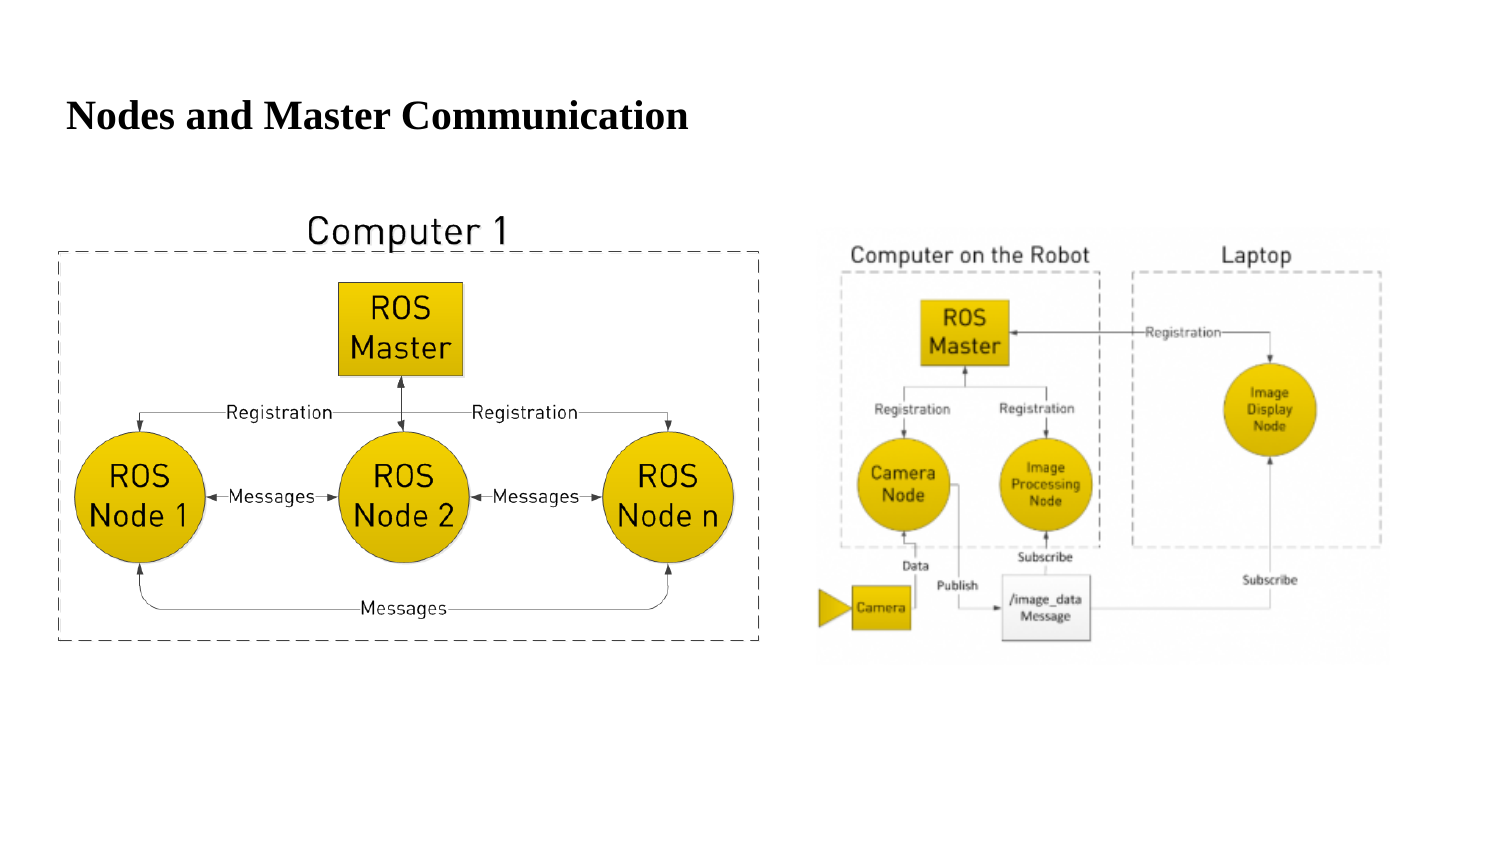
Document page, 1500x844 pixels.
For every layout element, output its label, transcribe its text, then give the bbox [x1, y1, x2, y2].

picture [816, 226, 1390, 665]
title Nodes and Master Communication [51, 72, 1449, 139]
picture [58, 201, 761, 642]
